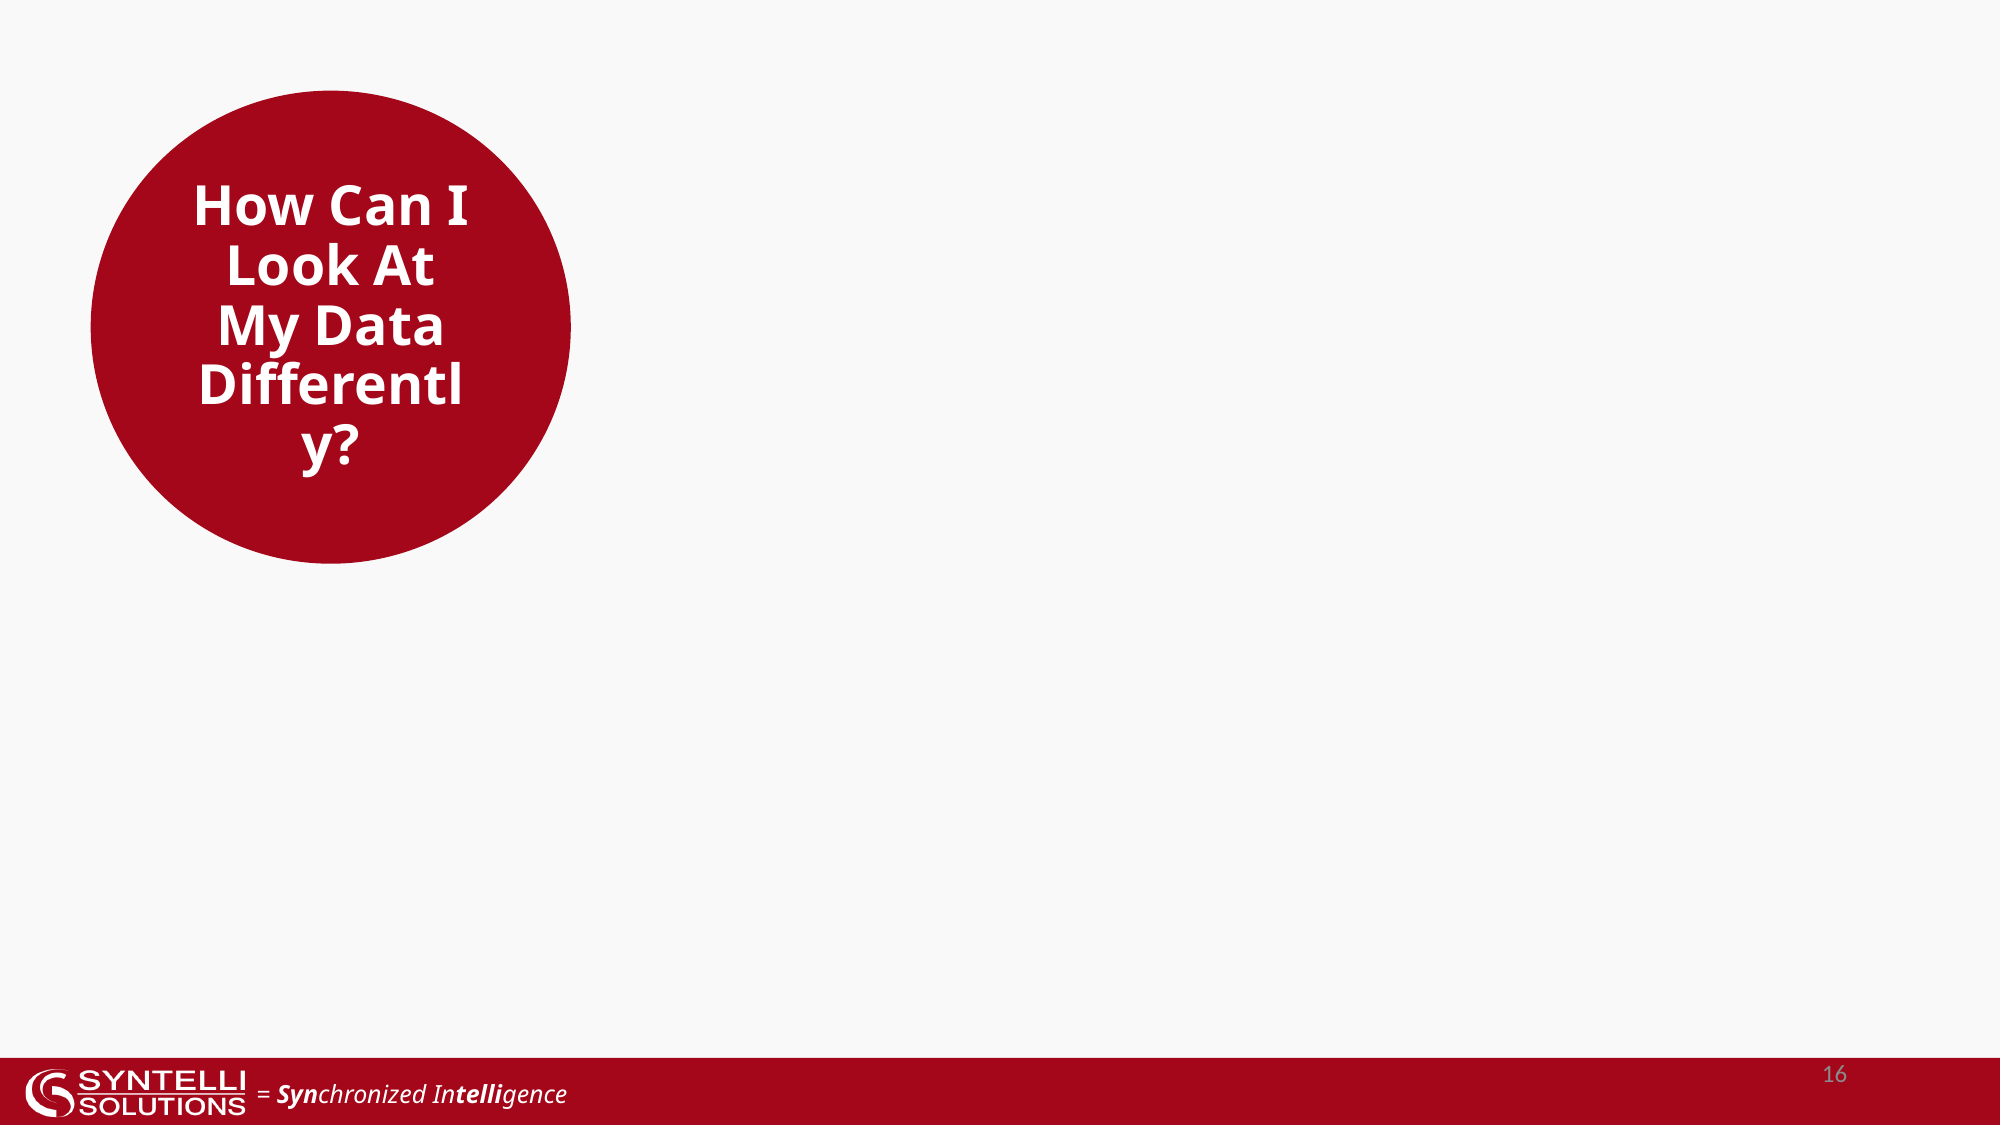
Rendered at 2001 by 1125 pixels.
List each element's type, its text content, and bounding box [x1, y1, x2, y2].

picture [25, 1065, 248, 1119]
text_box How Can I Look At My Data Differently? [105, 104, 557, 550]
slide_number 16 [1412, 1042, 1863, 1103]
